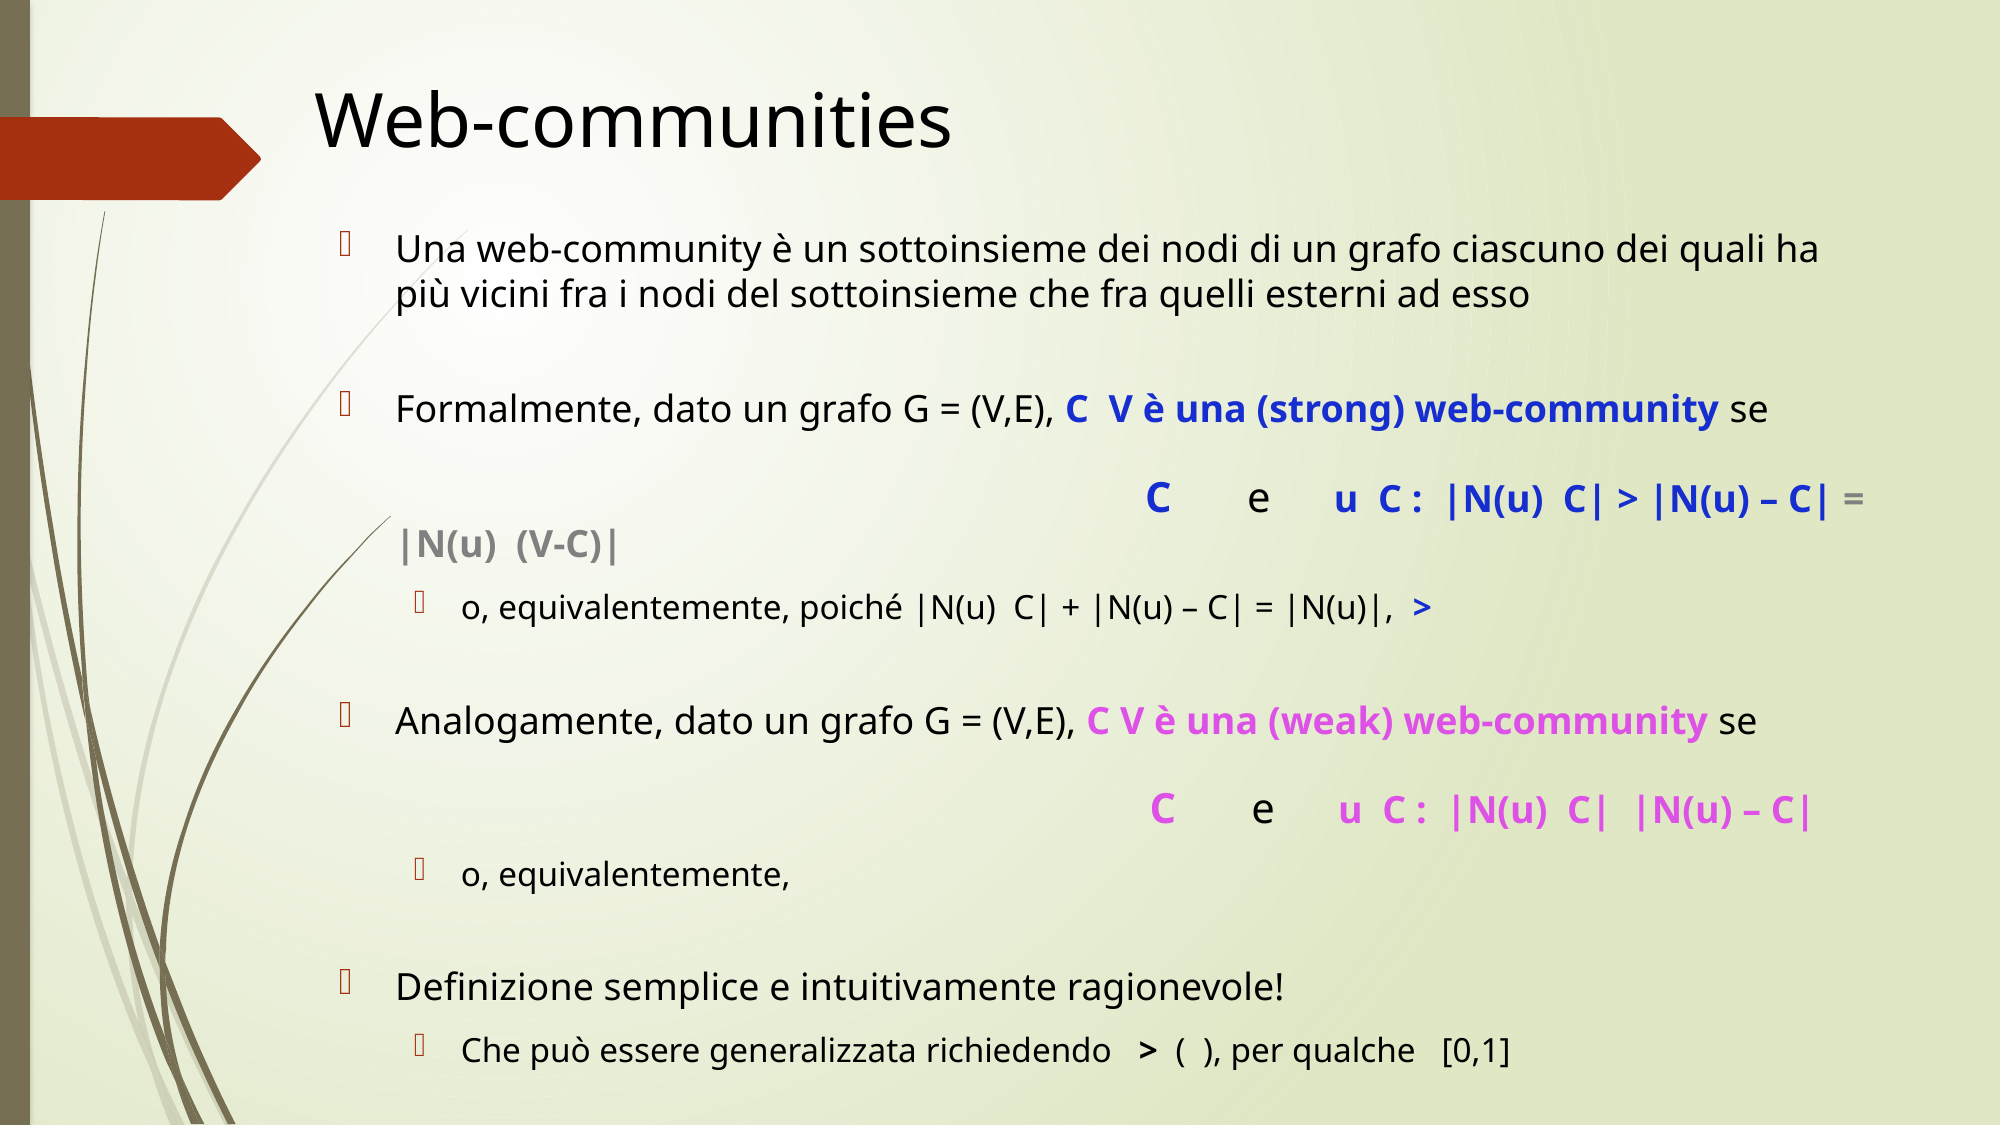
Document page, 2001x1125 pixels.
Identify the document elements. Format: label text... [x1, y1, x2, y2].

title Web-communities [299, 65, 1762, 218]
